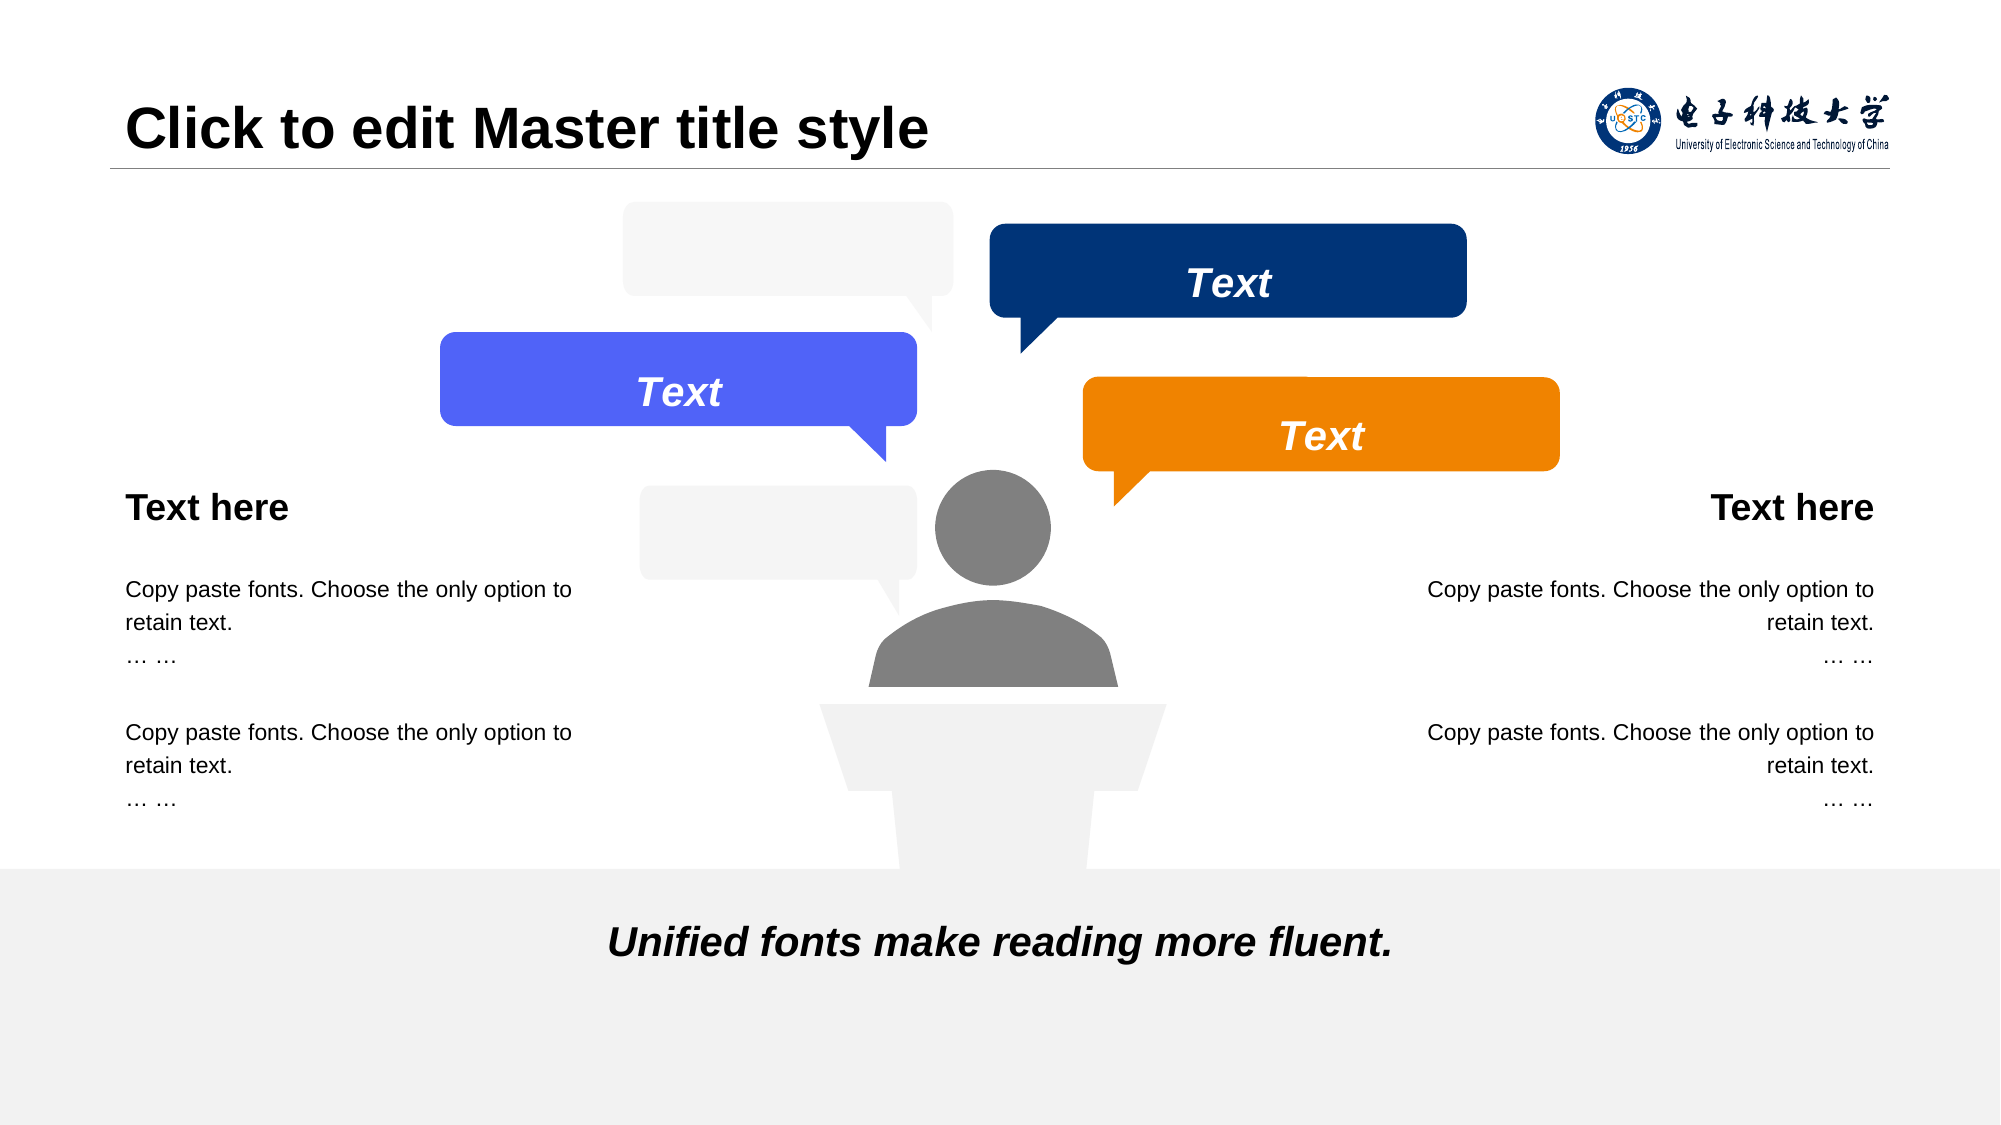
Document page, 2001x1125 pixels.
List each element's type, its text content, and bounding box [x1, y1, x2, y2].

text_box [0, 201, 2000, 1125]
title Click to edit Master title style [109, 0, 1890, 169]
